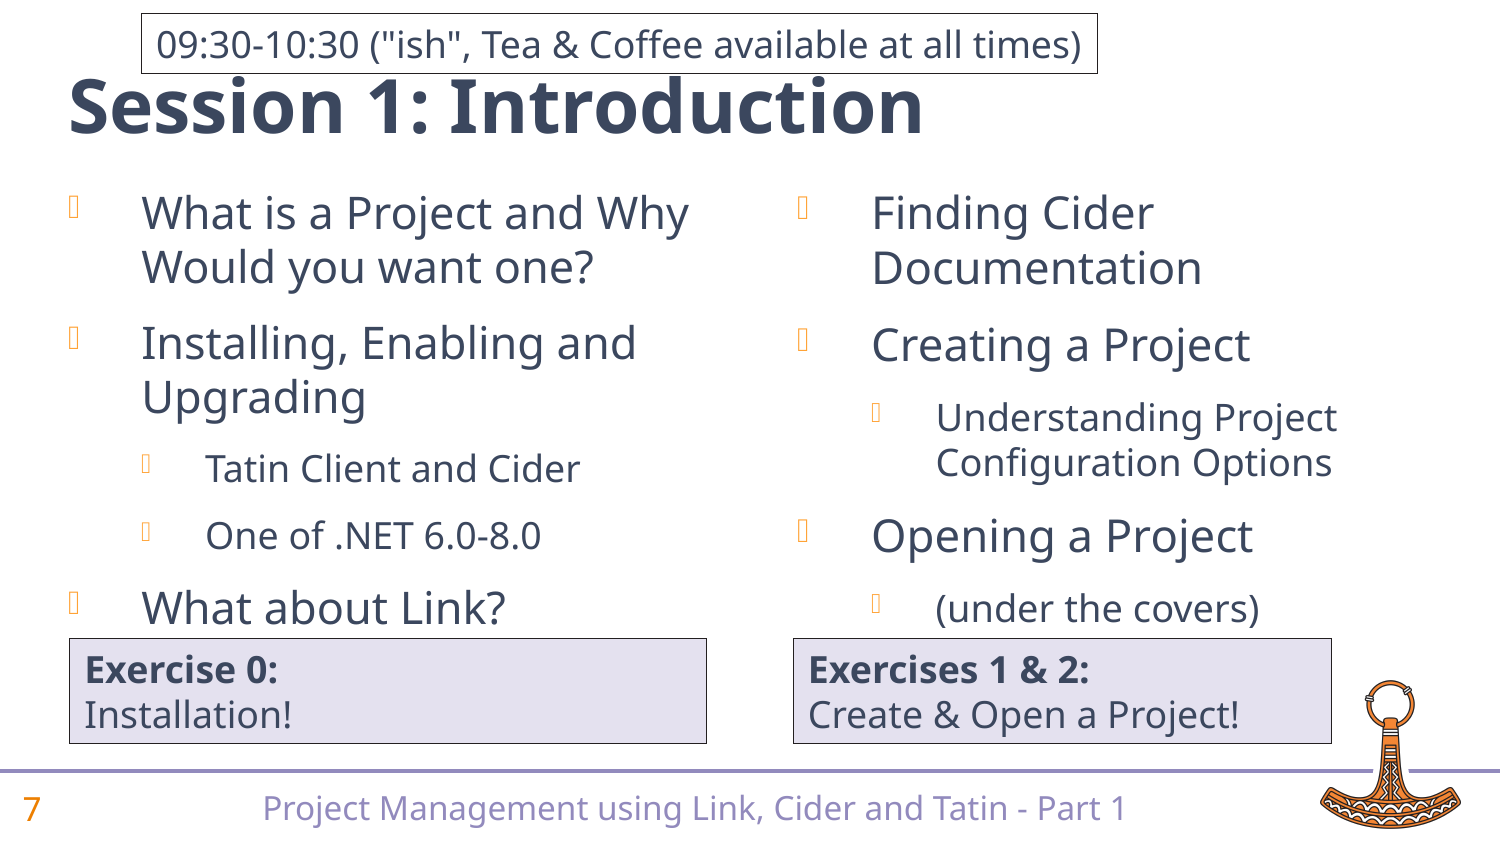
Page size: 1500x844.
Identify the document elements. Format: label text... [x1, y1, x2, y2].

text_box Exercise 0: Installation! [69, 638, 707, 744]
list What is a Project and Why Would you want one? Installing, Enabling and Upgrading Tatin Client and Cider One of .NET 6.0-8.0 What about Link? [53, 176, 727, 651]
text_box 09:30-10:30 ("ish", Tea & Coffee available at all times) [141, 13, 1098, 74]
text_box Exercises 1 & 2: Create & Open a Project! [793, 638, 1332, 744]
list Finding Cider Documentation Creating a Project Understanding Project Configuration Options Opening a Project (under the covers) [782, 176, 1456, 639]
picture [1320, 680, 1461, 829]
title Session 1: Introduction [53, 43, 1410, 157]
